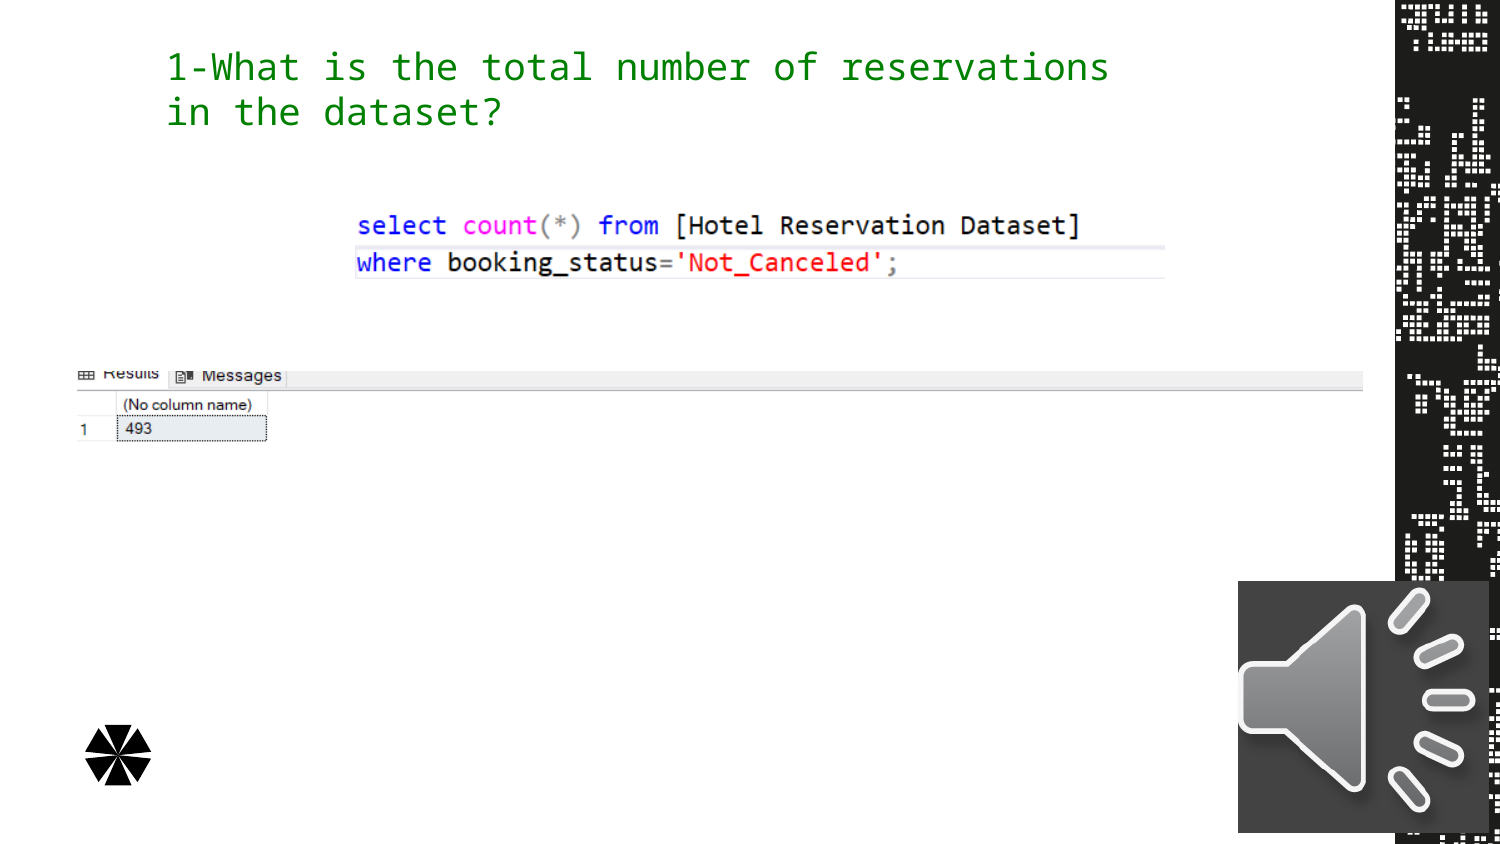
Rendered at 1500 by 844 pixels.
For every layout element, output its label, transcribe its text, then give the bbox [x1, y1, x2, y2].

picture [77, 371, 1364, 531]
picture [1236, 0, 1500, 844]
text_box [84, 724, 152, 786]
text_box 1-What is the total number of reservations in the dataset? [151, 35, 1127, 141]
picture [355, 205, 1165, 279]
